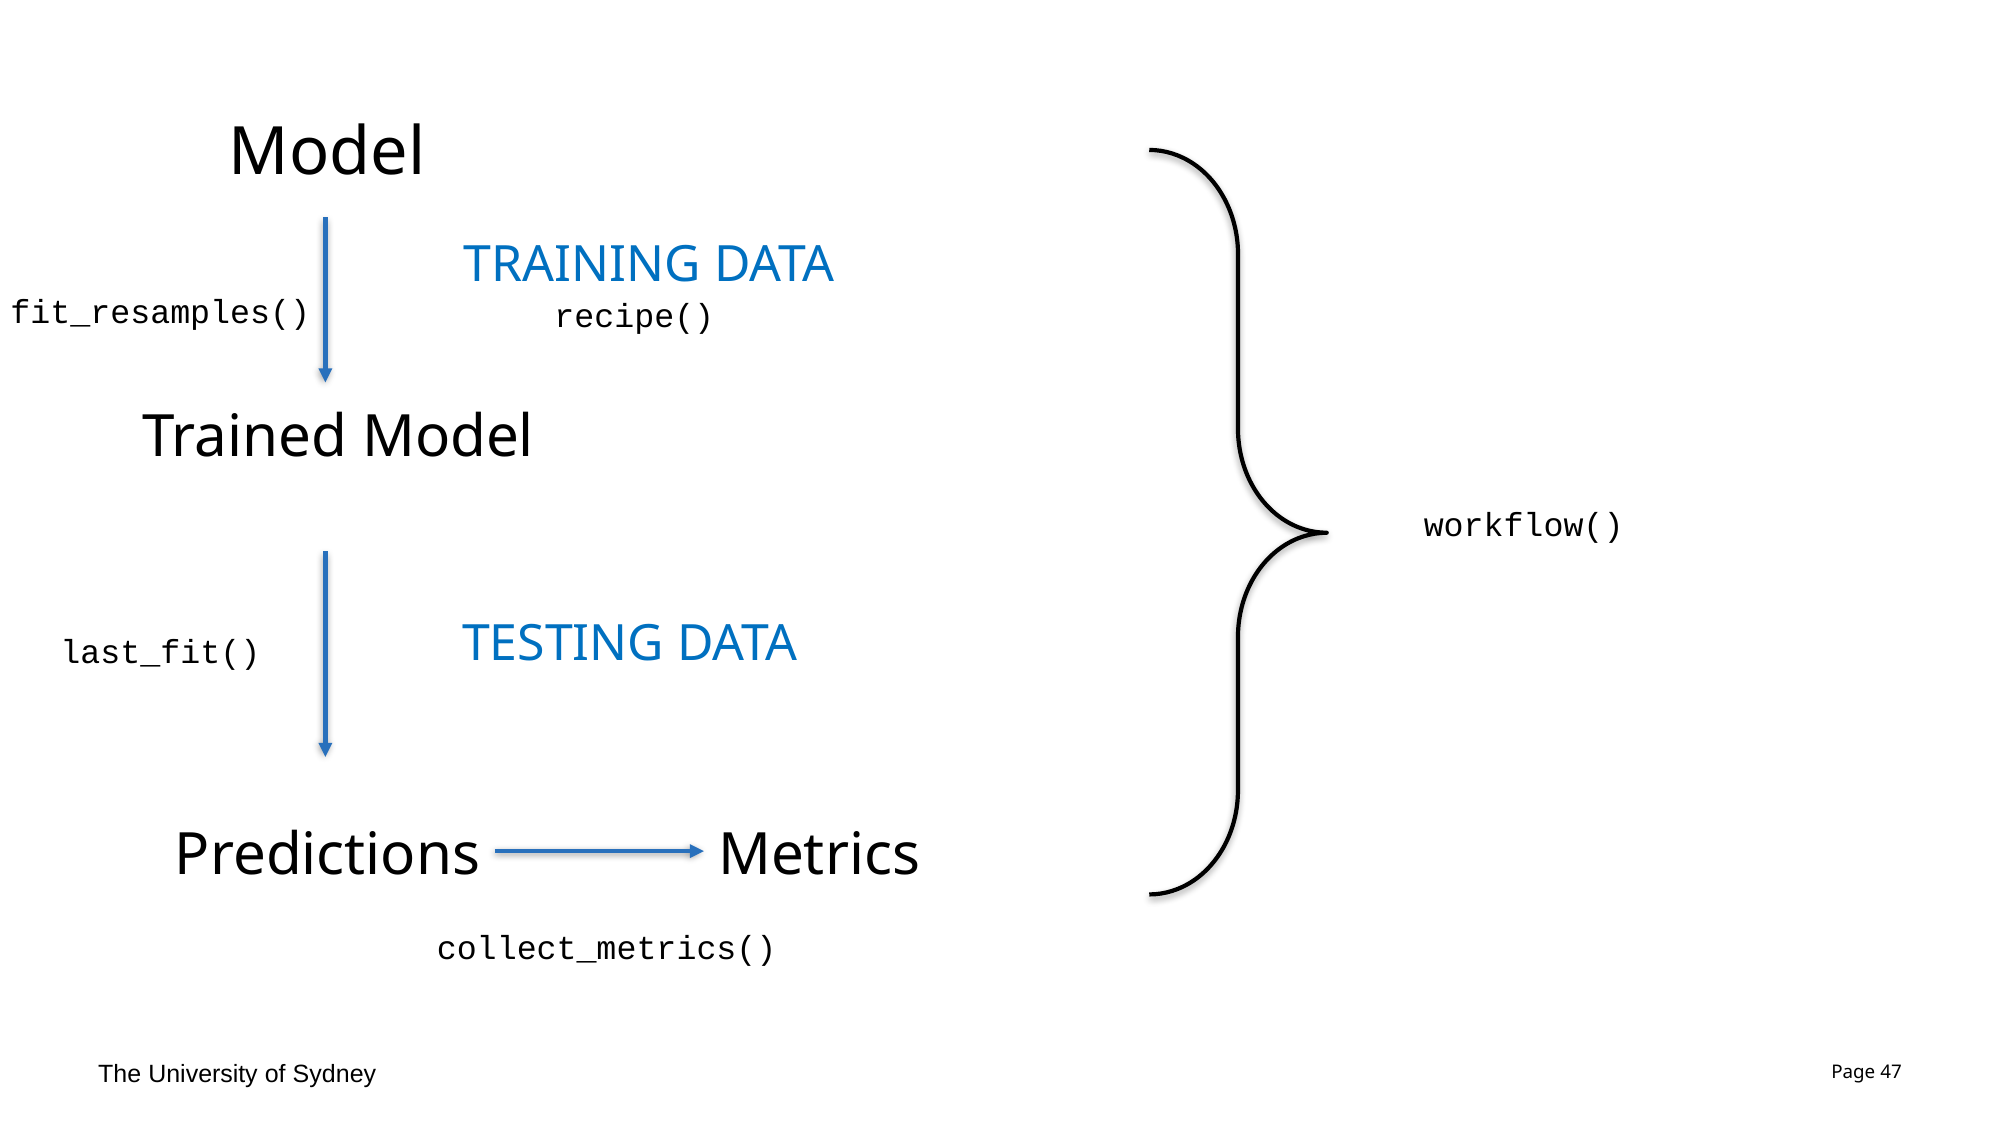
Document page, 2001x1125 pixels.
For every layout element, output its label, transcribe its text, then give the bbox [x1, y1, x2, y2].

text_box [1149, 147, 1329, 897]
text_box TESTING DATA [447, 602, 813, 678]
text_box fit_resamples() [0, 282, 320, 338]
text_box collect_metrics() [422, 918, 792, 974]
text_box TRAINING DATA [449, 223, 850, 299]
text_box workflow() [1408, 495, 1639, 551]
text_box Trained Model [127, 390, 549, 475]
text_box last_fit() [45, 622, 276, 678]
text_box Predictions [160, 808, 495, 894]
text_box Model [214, 100, 441, 195]
text_box recipe() [539, 287, 730, 342]
text_box Metrics [703, 808, 935, 894]
